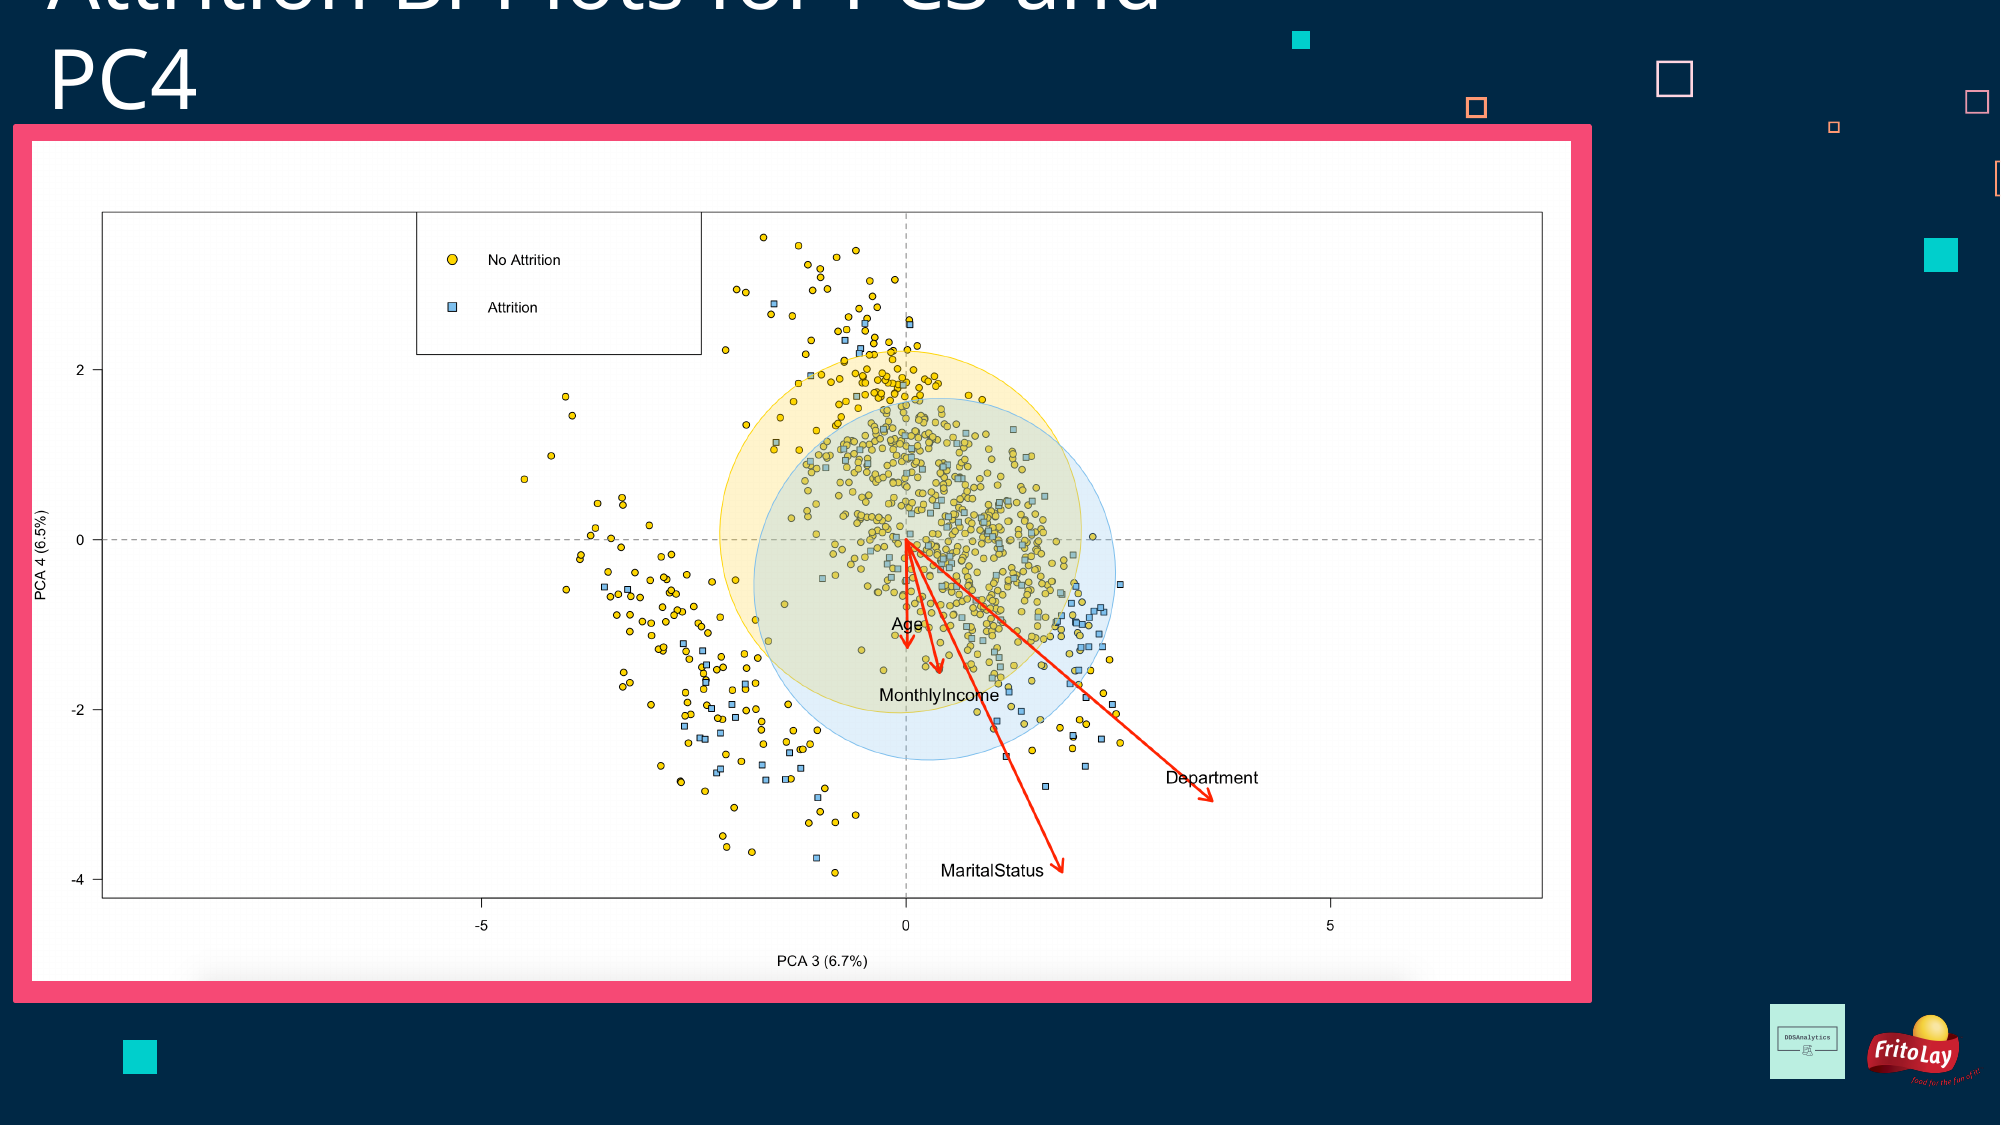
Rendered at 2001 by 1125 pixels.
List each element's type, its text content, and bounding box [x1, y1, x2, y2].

picture [32, 141, 1571, 981]
picture [1858, 1002, 1988, 1089]
text_box [13, 124, 1592, 1003]
title Attrition Bi-Plots for PC3 and PC4 [32, 15, 1249, 140]
picture [1770, 1003, 1846, 1079]
